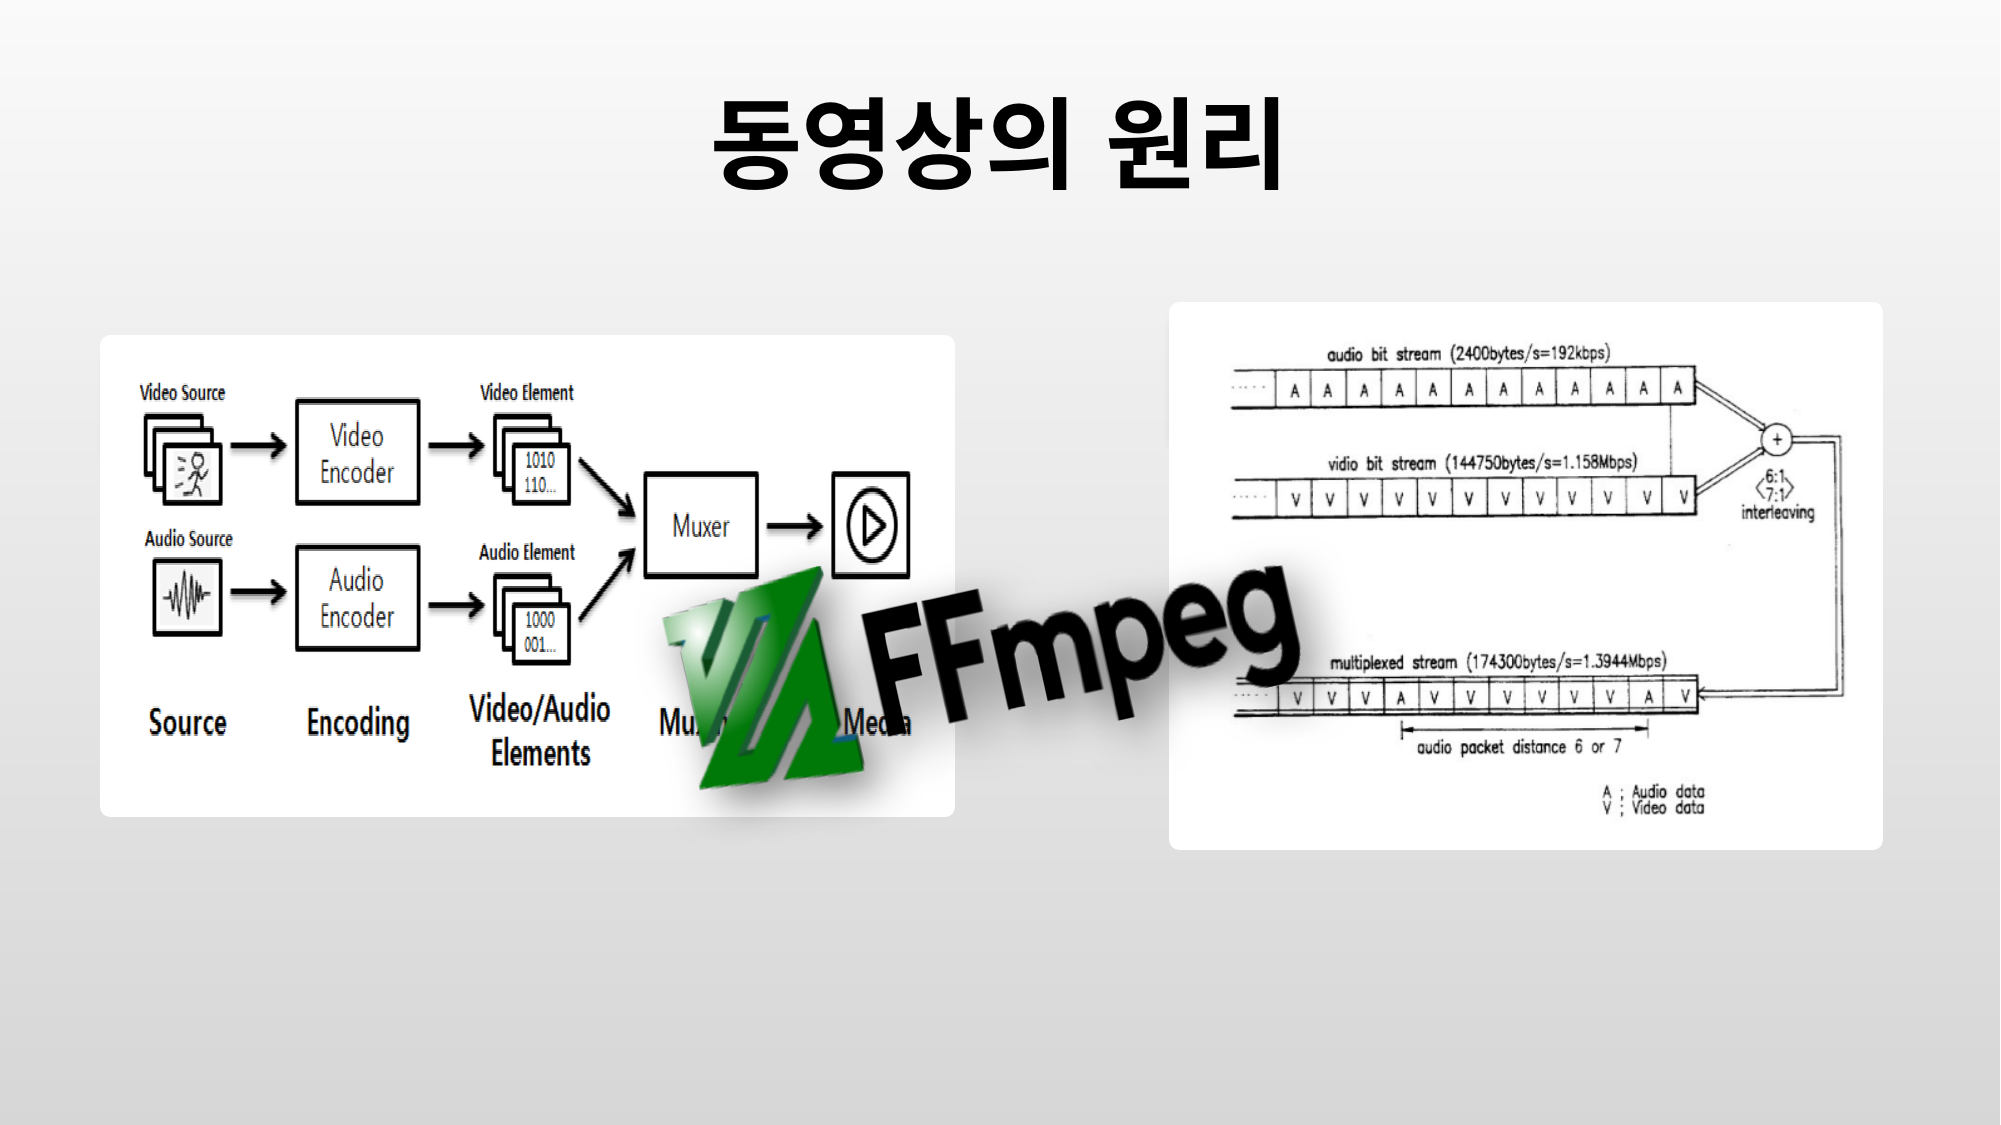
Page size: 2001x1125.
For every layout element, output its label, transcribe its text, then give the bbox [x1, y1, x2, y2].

picture [120, 322, 1863, 830]
title 동영상의 원리 [137, 59, 1863, 239]
